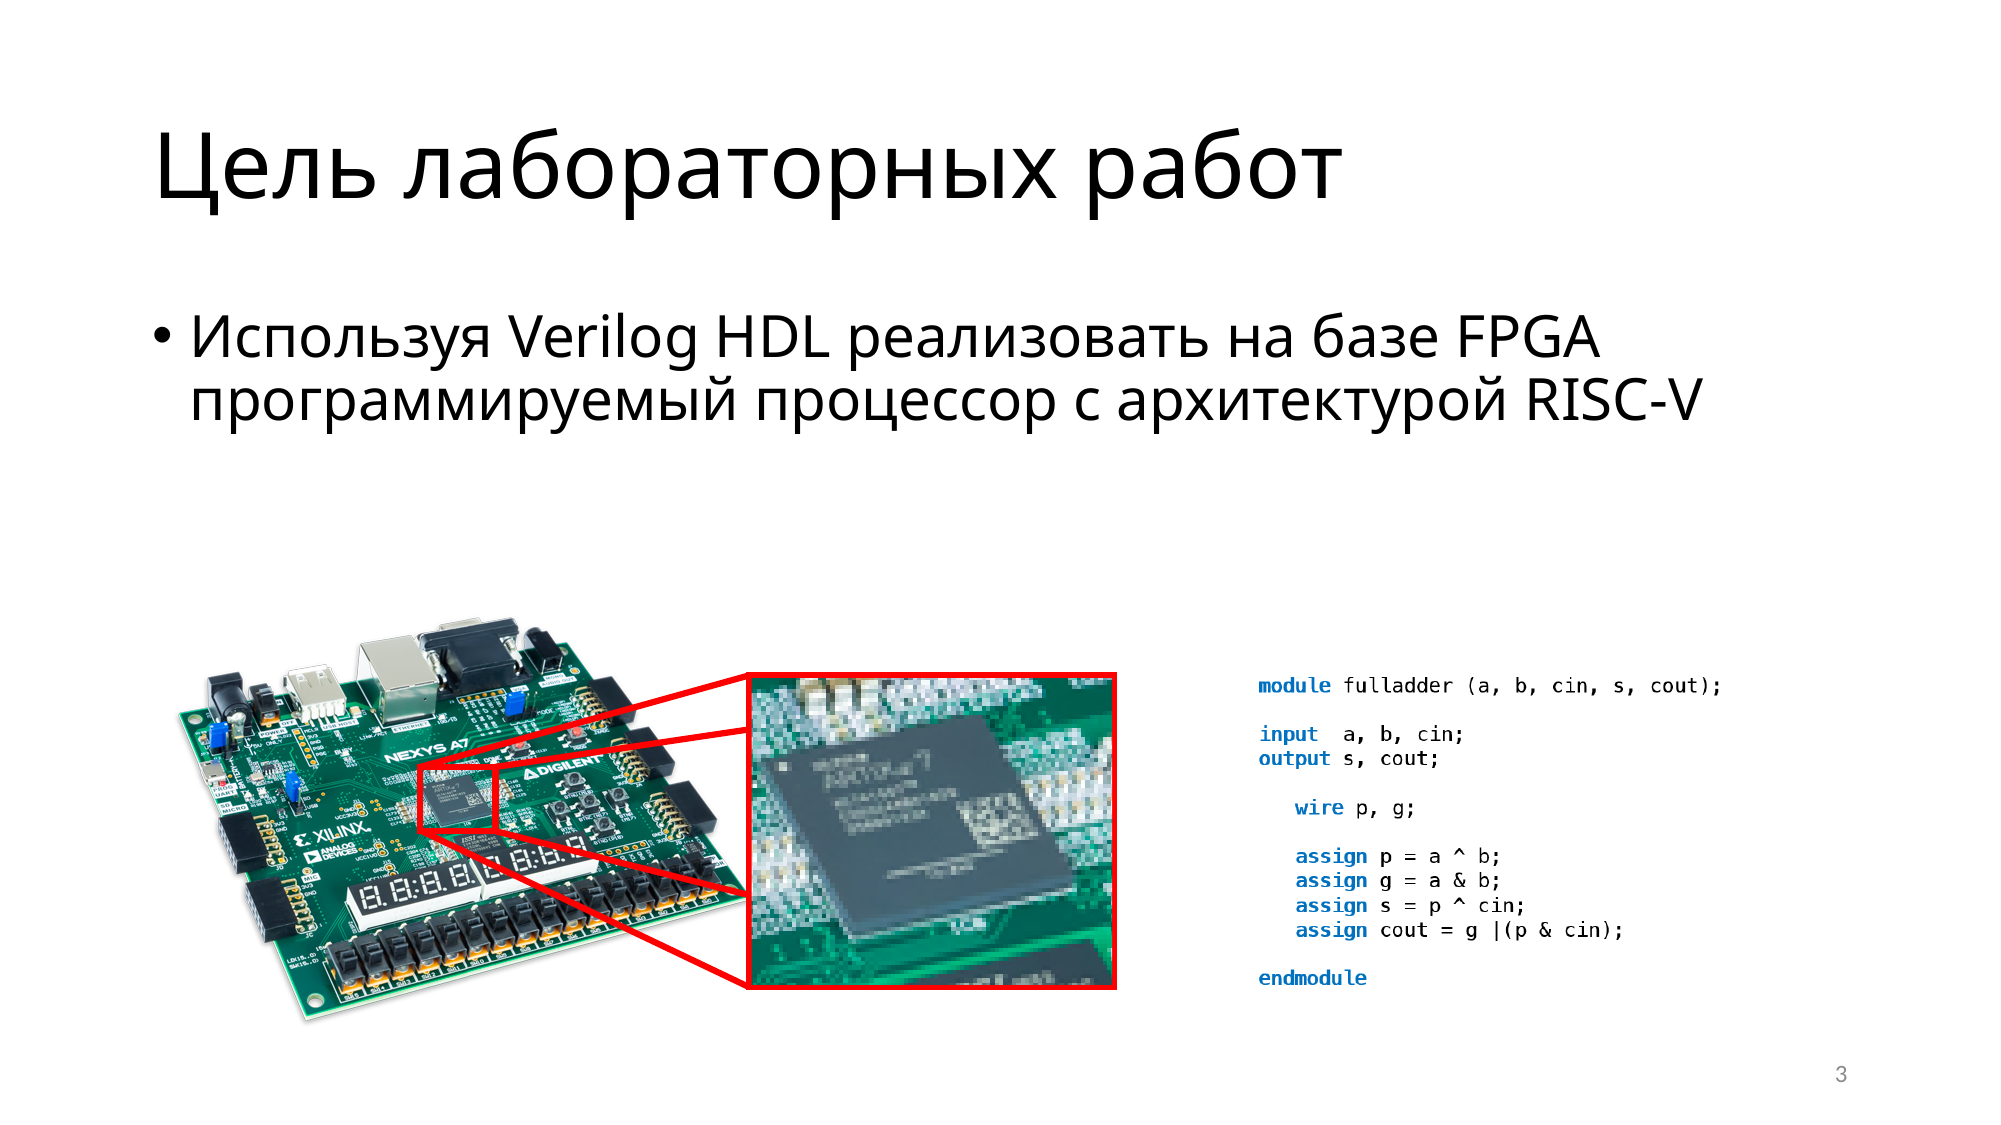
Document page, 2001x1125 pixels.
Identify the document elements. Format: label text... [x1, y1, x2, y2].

list Используя Verilog HDL реализовать на базе FPGA программируемый процессор с архитектурой RISC-V [137, 299, 1863, 1014]
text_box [420, 675, 1114, 988]
picture [169, 607, 767, 1040]
title Цель лабораторных работ [137, 59, 1863, 278]
slide_number 3 [1412, 1042, 1863, 1103]
picture [1237, 660, 1739, 1002]
